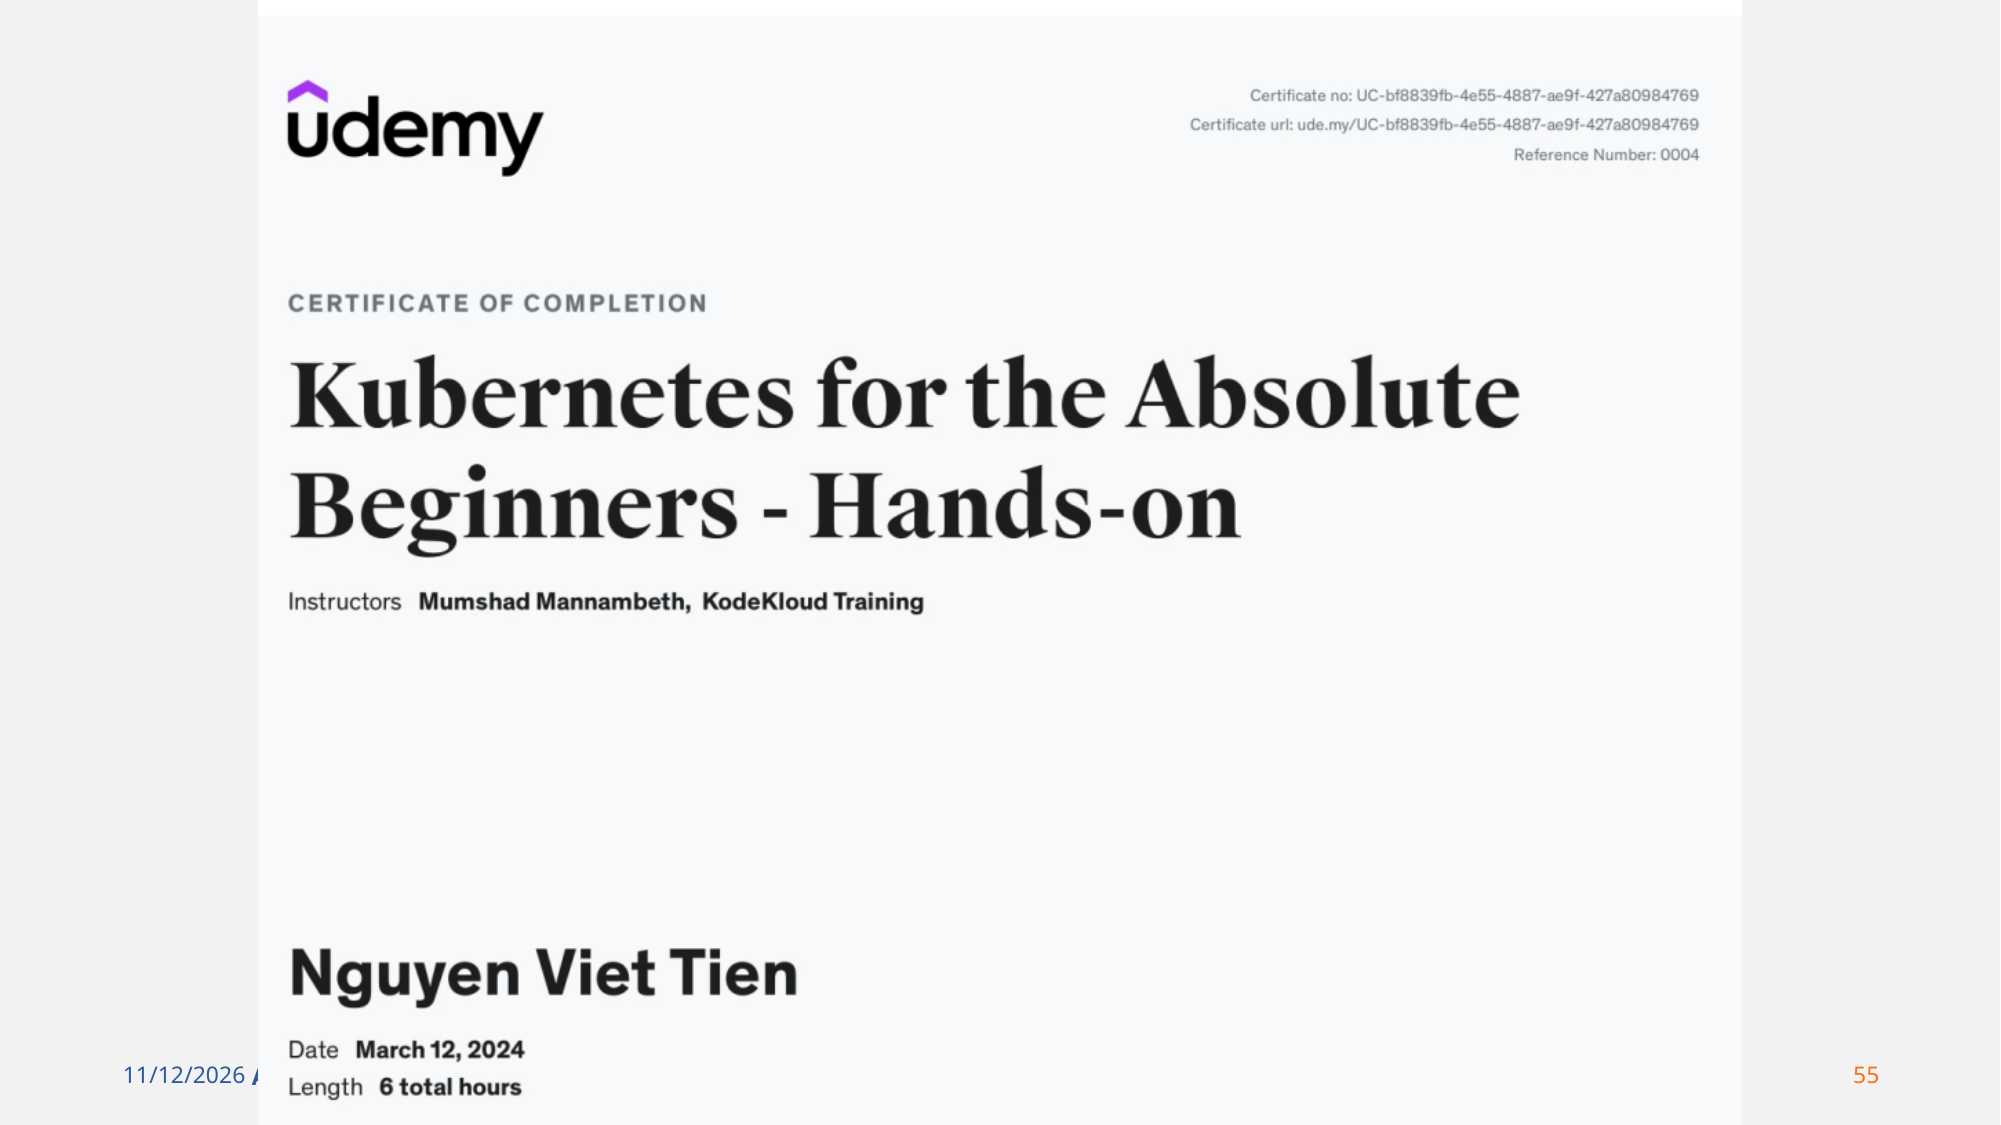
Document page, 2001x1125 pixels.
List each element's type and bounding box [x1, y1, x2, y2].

picture [258, 0, 1742, 1125]
